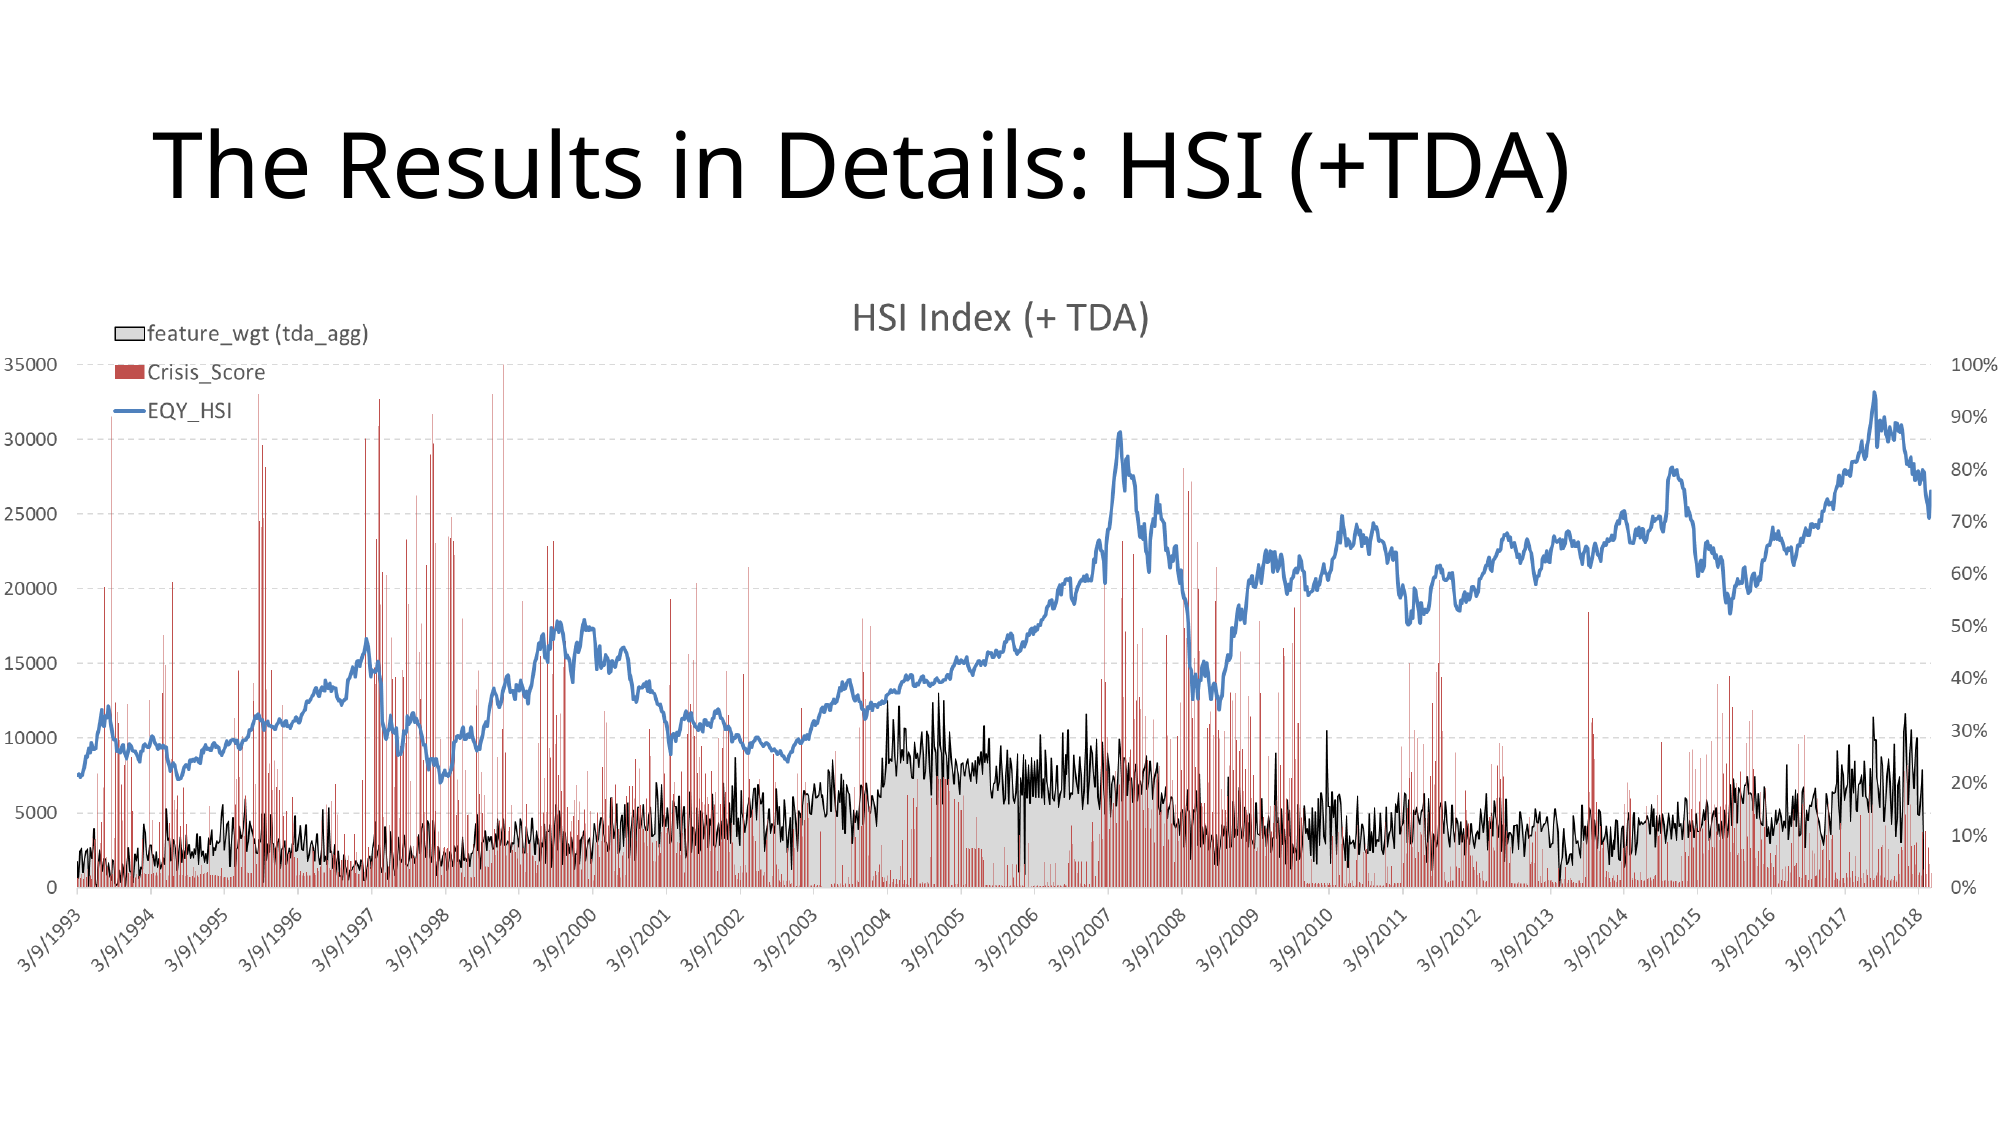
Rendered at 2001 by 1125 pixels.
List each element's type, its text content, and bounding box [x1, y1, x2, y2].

picture [0, 277, 2000, 987]
title The Results in Details: HSI (+TDA) [137, 59, 1863, 277]
